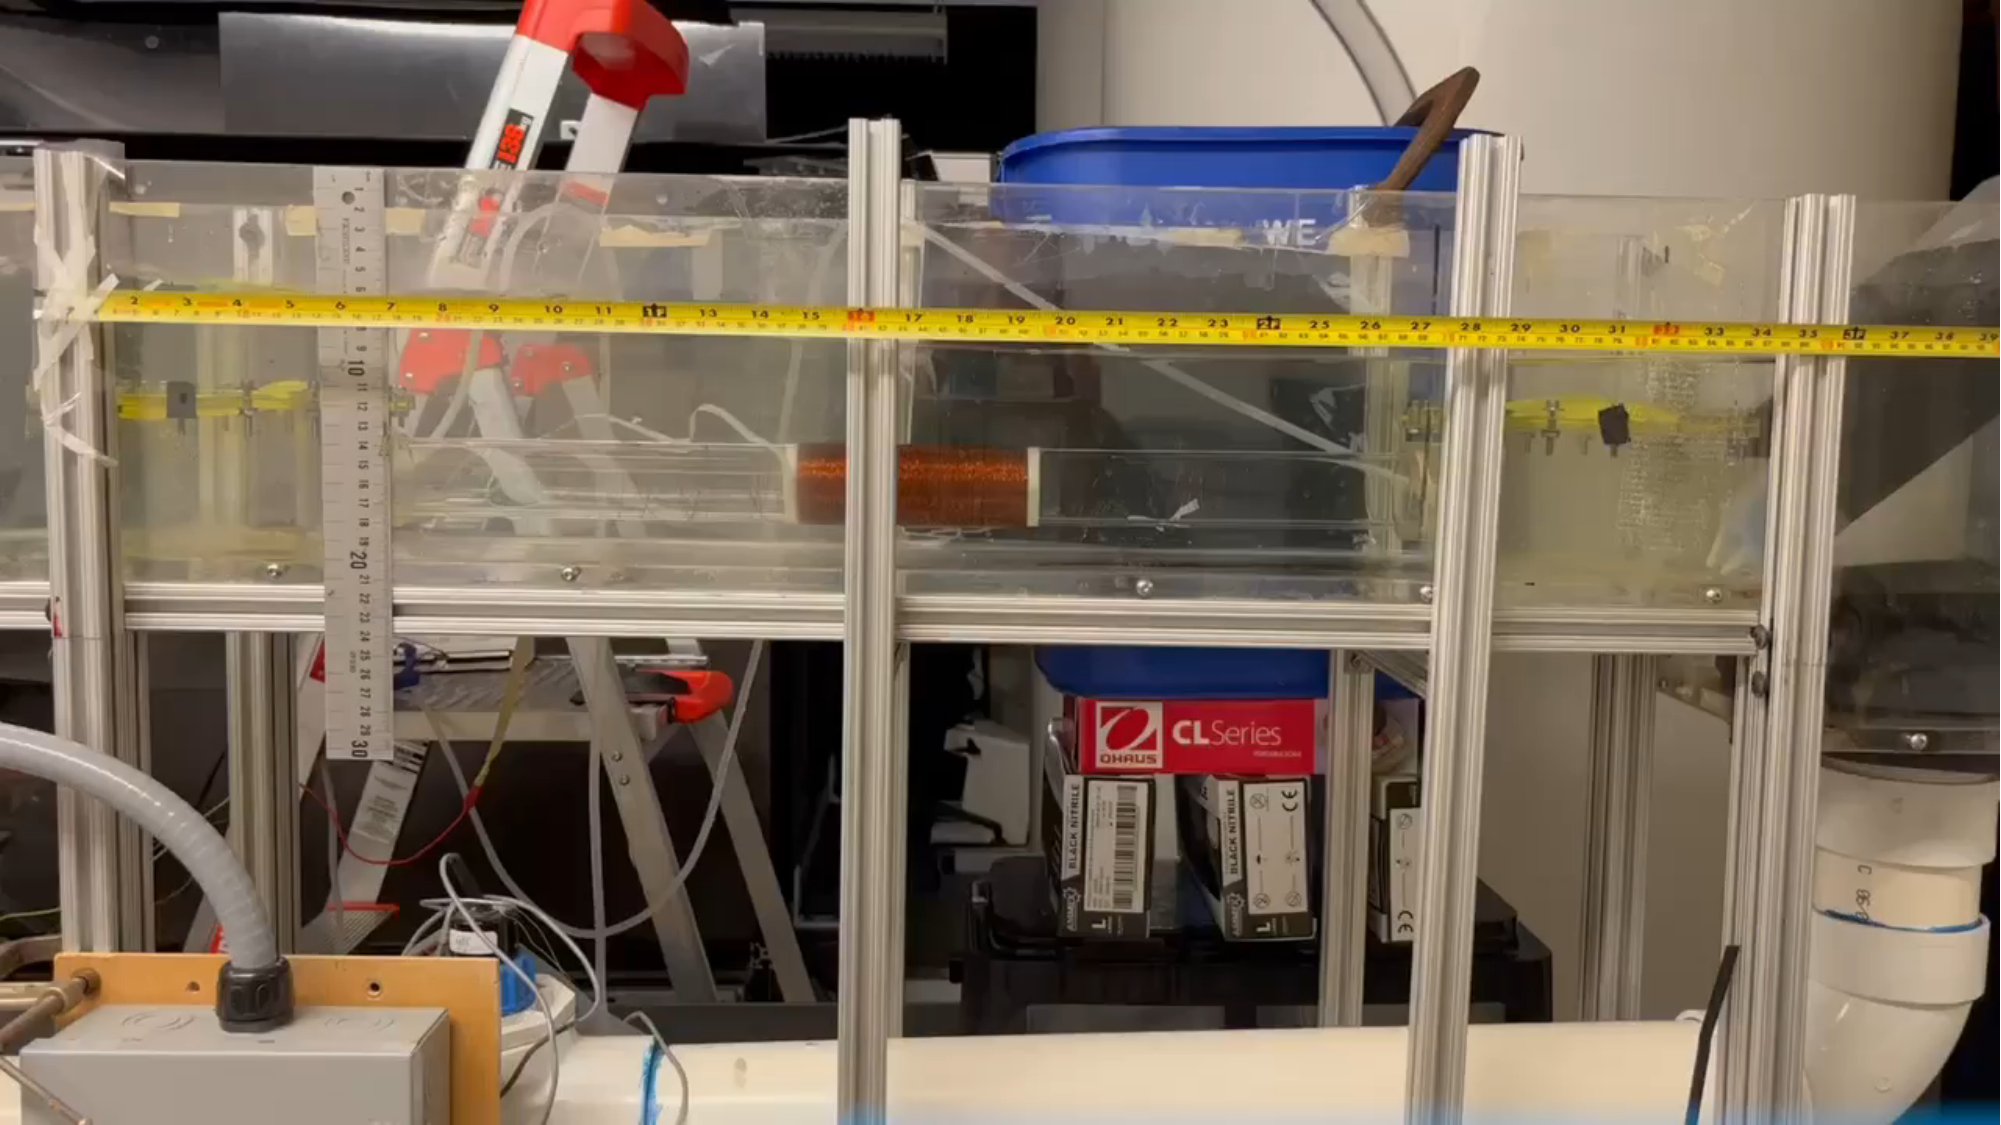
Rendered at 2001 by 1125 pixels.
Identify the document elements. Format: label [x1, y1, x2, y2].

text_box [0, 0, 2000, 1125]
